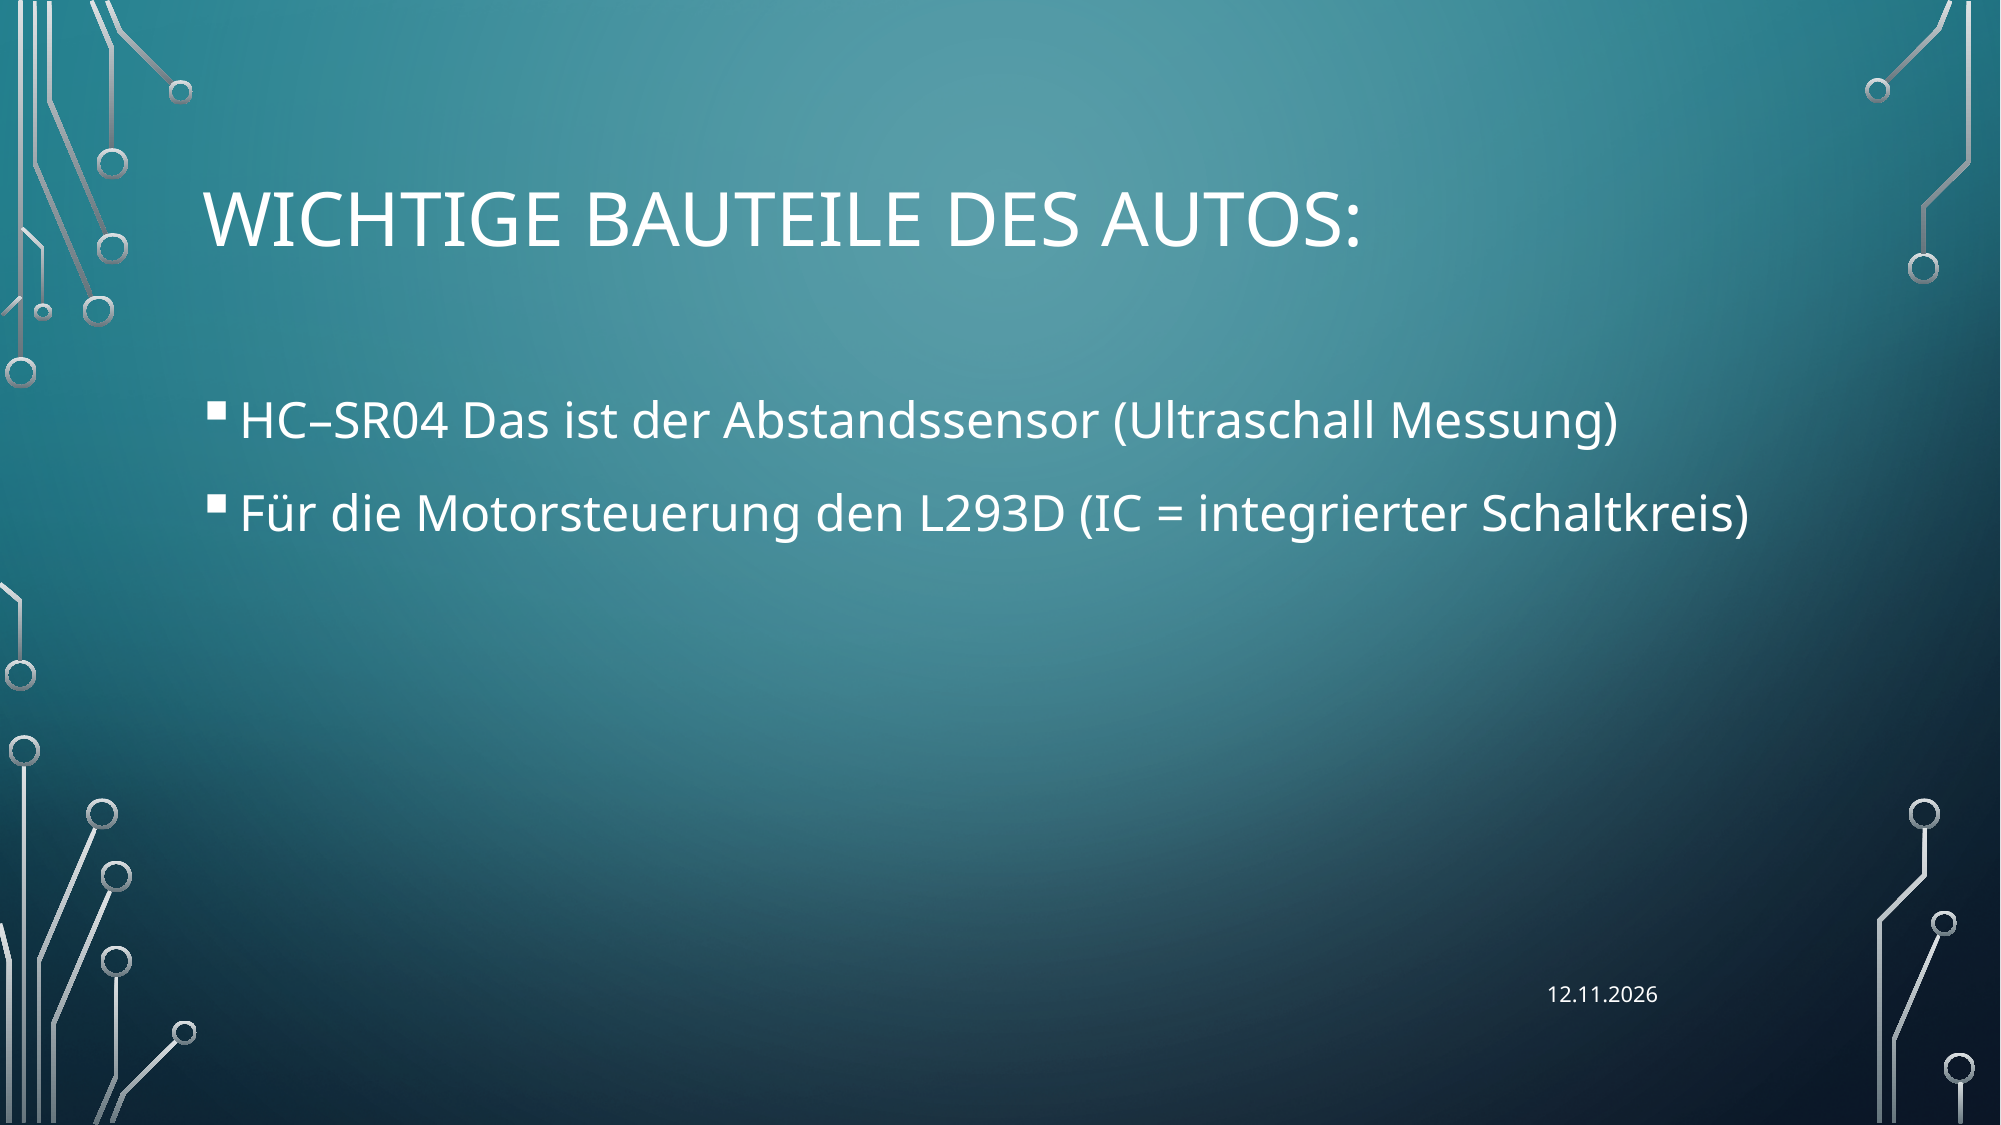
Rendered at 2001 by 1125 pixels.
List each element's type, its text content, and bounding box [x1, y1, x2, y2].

title Wichtige Bauteile des Autos: [187, 101, 1813, 344]
list HC–SR04 Das ist der Abstandssensor (Ultraschall Messung) Für die Motorsteuerung den L293D (IC = integrierter Schaltkreis) [187, 369, 1813, 950]
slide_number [1223, 965, 1674, 1025]
